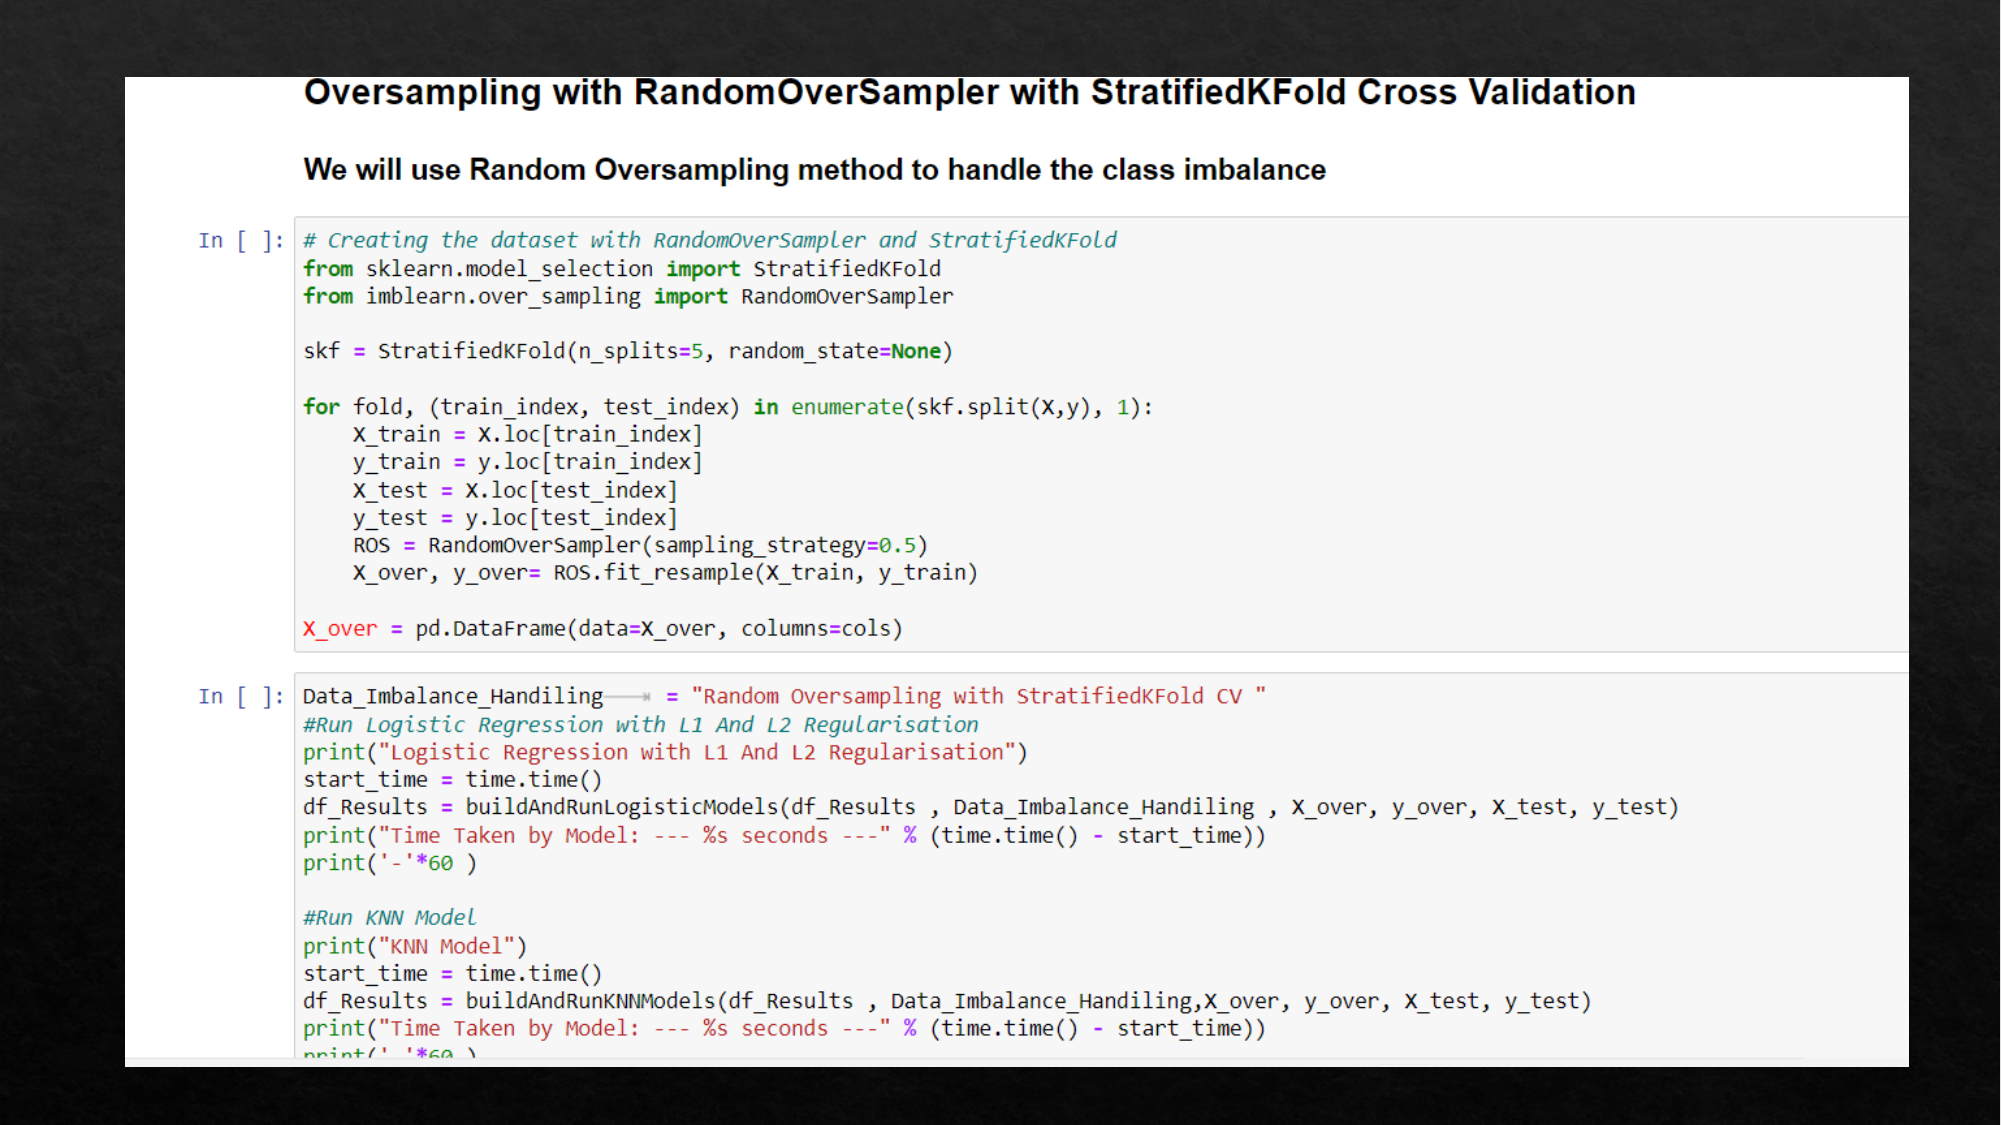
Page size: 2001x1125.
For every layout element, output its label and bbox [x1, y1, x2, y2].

picture [125, 77, 1909, 1067]
